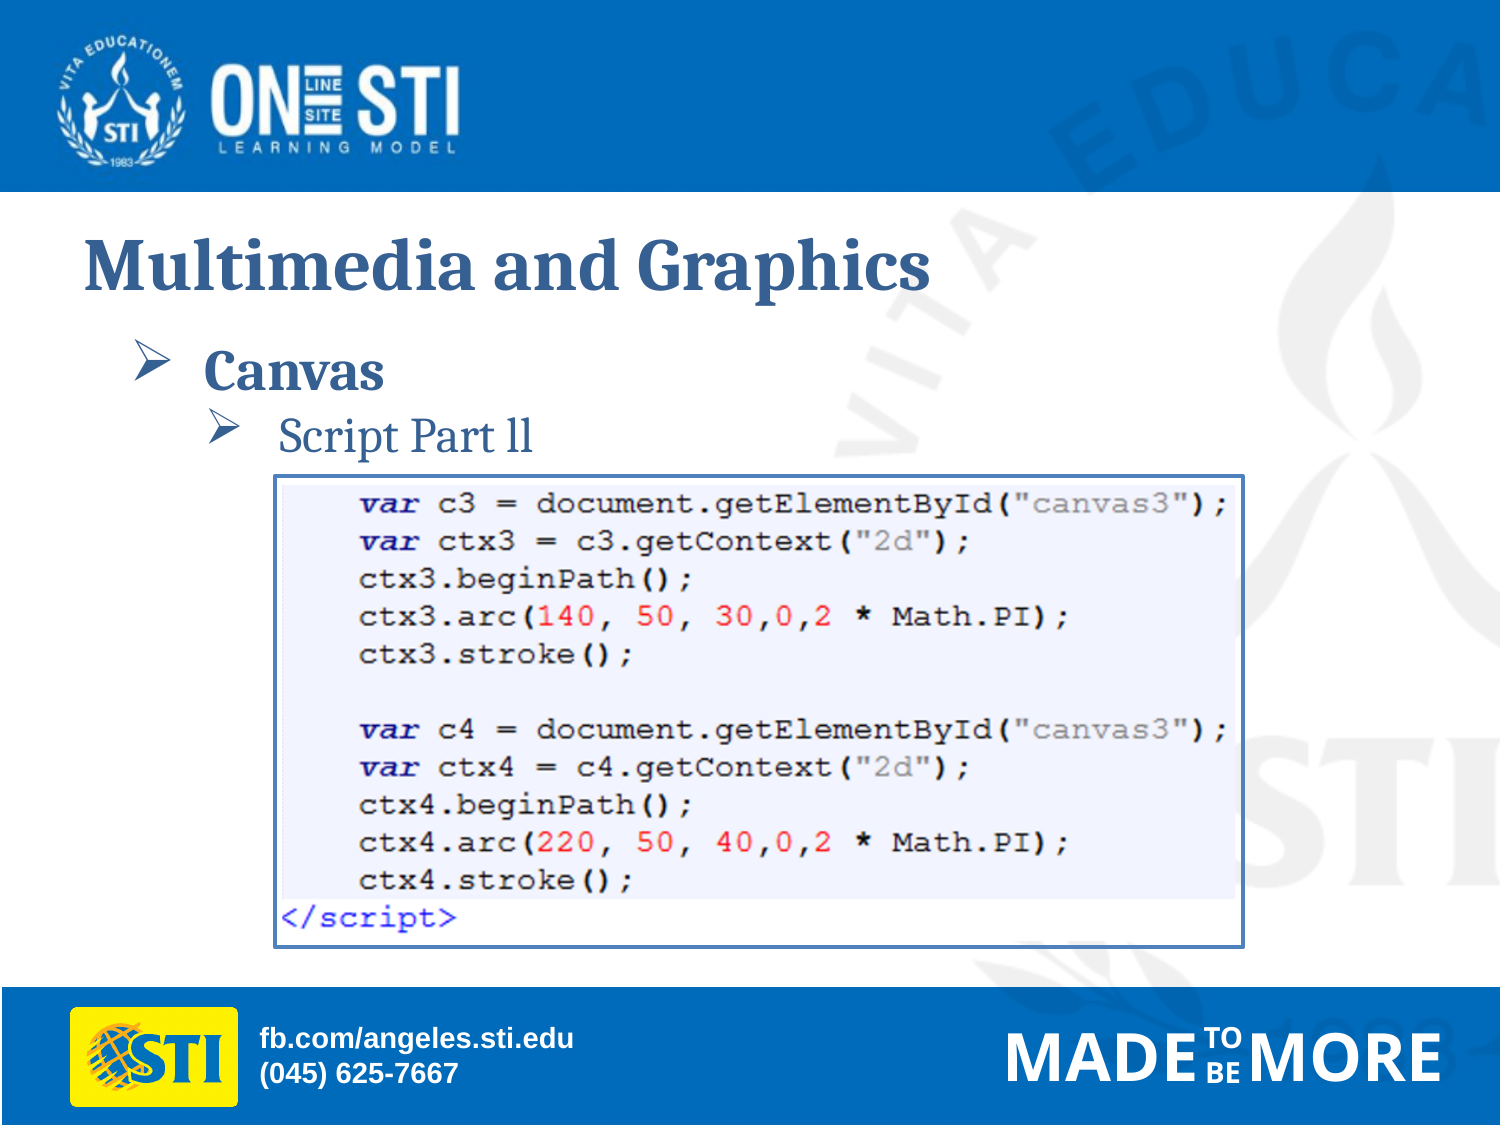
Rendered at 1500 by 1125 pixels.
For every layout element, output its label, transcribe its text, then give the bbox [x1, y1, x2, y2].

picture [1, 17, 1500, 1125]
text_box Canvas Script Part ll [114, 324, 810, 470]
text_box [0, 0, 1500, 192]
text_box [273, 474, 810, 949]
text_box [944, 1007, 1500, 1104]
text_box Multimedia and Graphics [68, 208, 810, 314]
